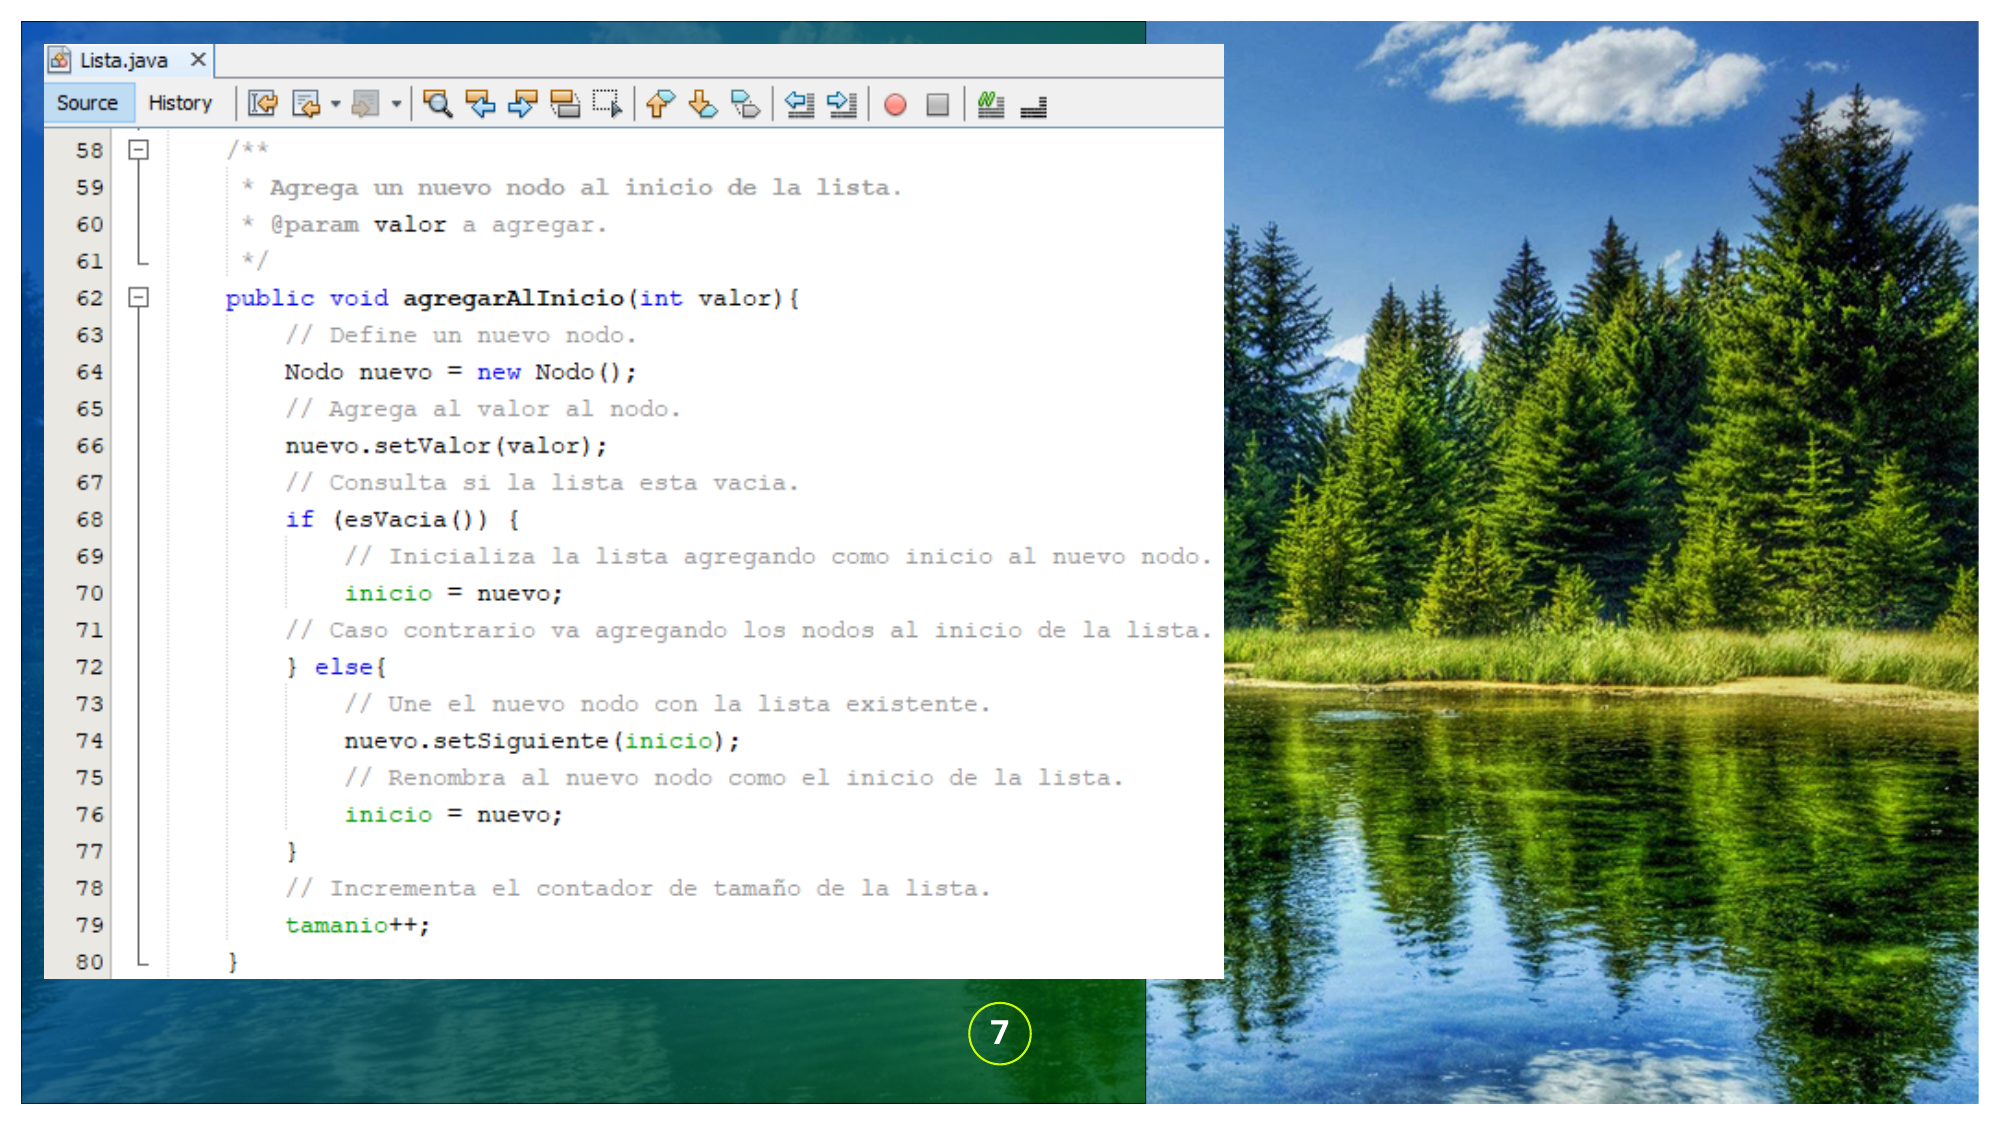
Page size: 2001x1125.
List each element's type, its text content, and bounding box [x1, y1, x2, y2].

slide_number 7 [954, 1003, 1045, 1064]
picture [21, 21, 1979, 1104]
